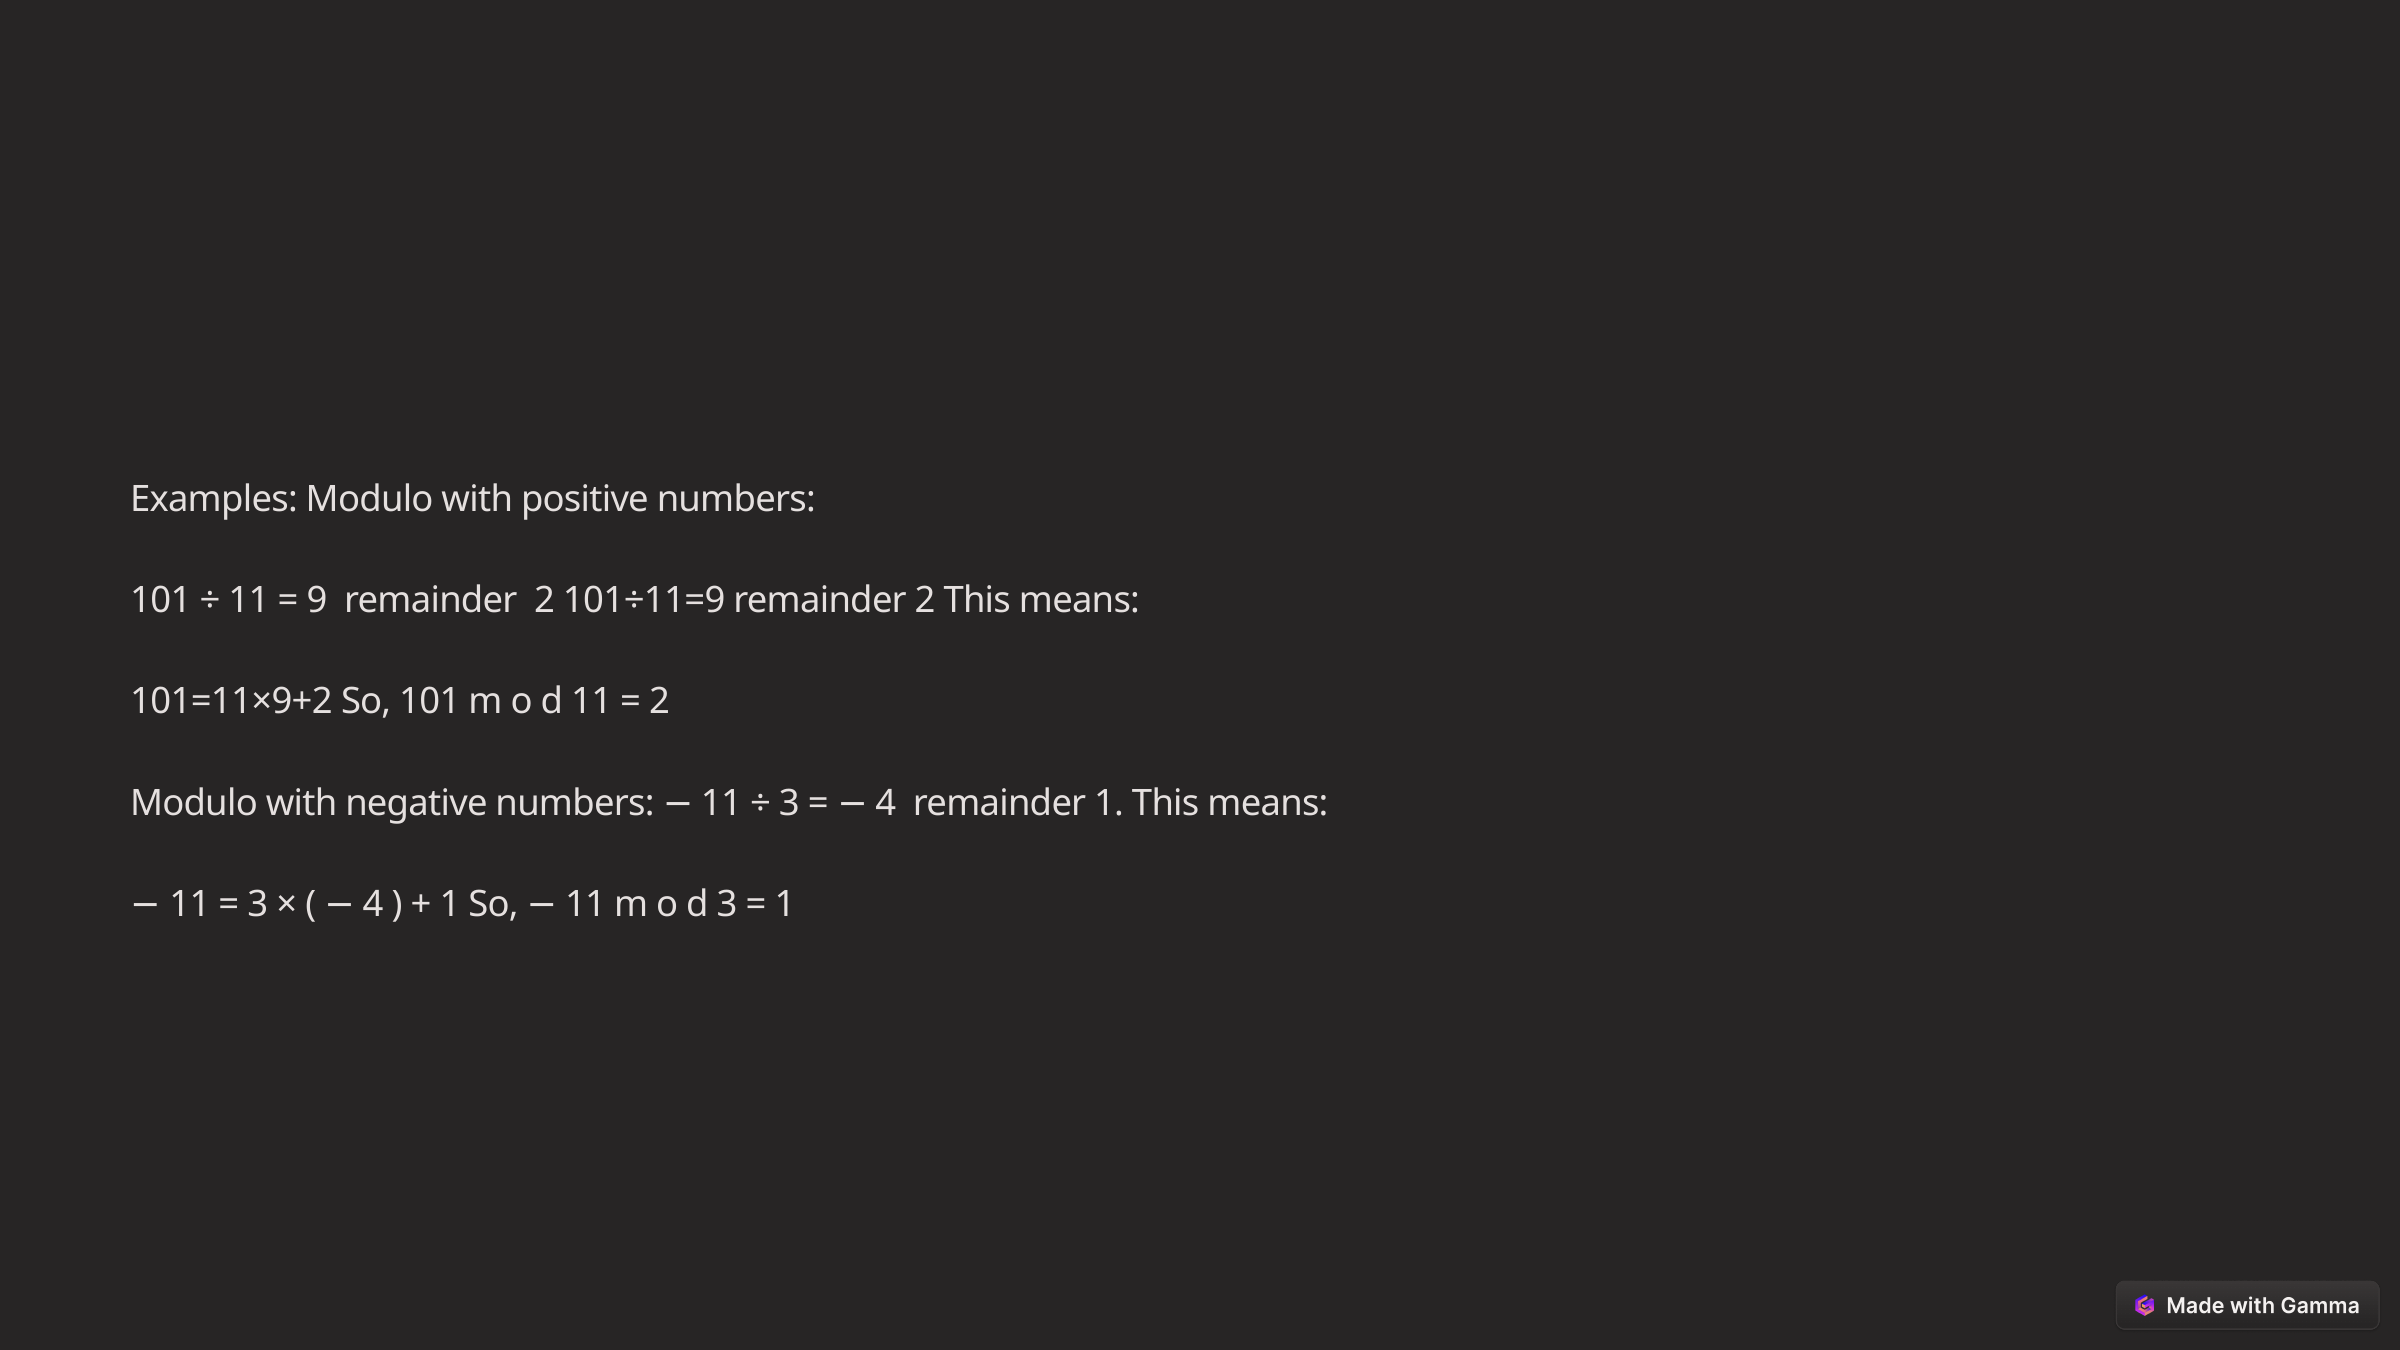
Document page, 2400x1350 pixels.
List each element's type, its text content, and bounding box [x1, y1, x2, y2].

text_box − 11 = 3 × ( − 4 ) + 1 So, − 11 m o d 3 = 1 [130, 864, 2270, 925]
text_box 101=11×9+2 So, 101 m o d 11 = 2 [130, 661, 2270, 722]
text_box 101 ÷ 11 = 9 remainder 2 101÷11=9 remainder 2 This means: [130, 560, 2270, 621]
text_box Examples: Modulo with positive numbers: [130, 459, 2270, 519]
picture [2106, 1271, 2389, 1339]
text_box Modulo with negative numbers: − 11 ÷ 3 = − 4 remainder 1. This means: [130, 763, 2270, 823]
